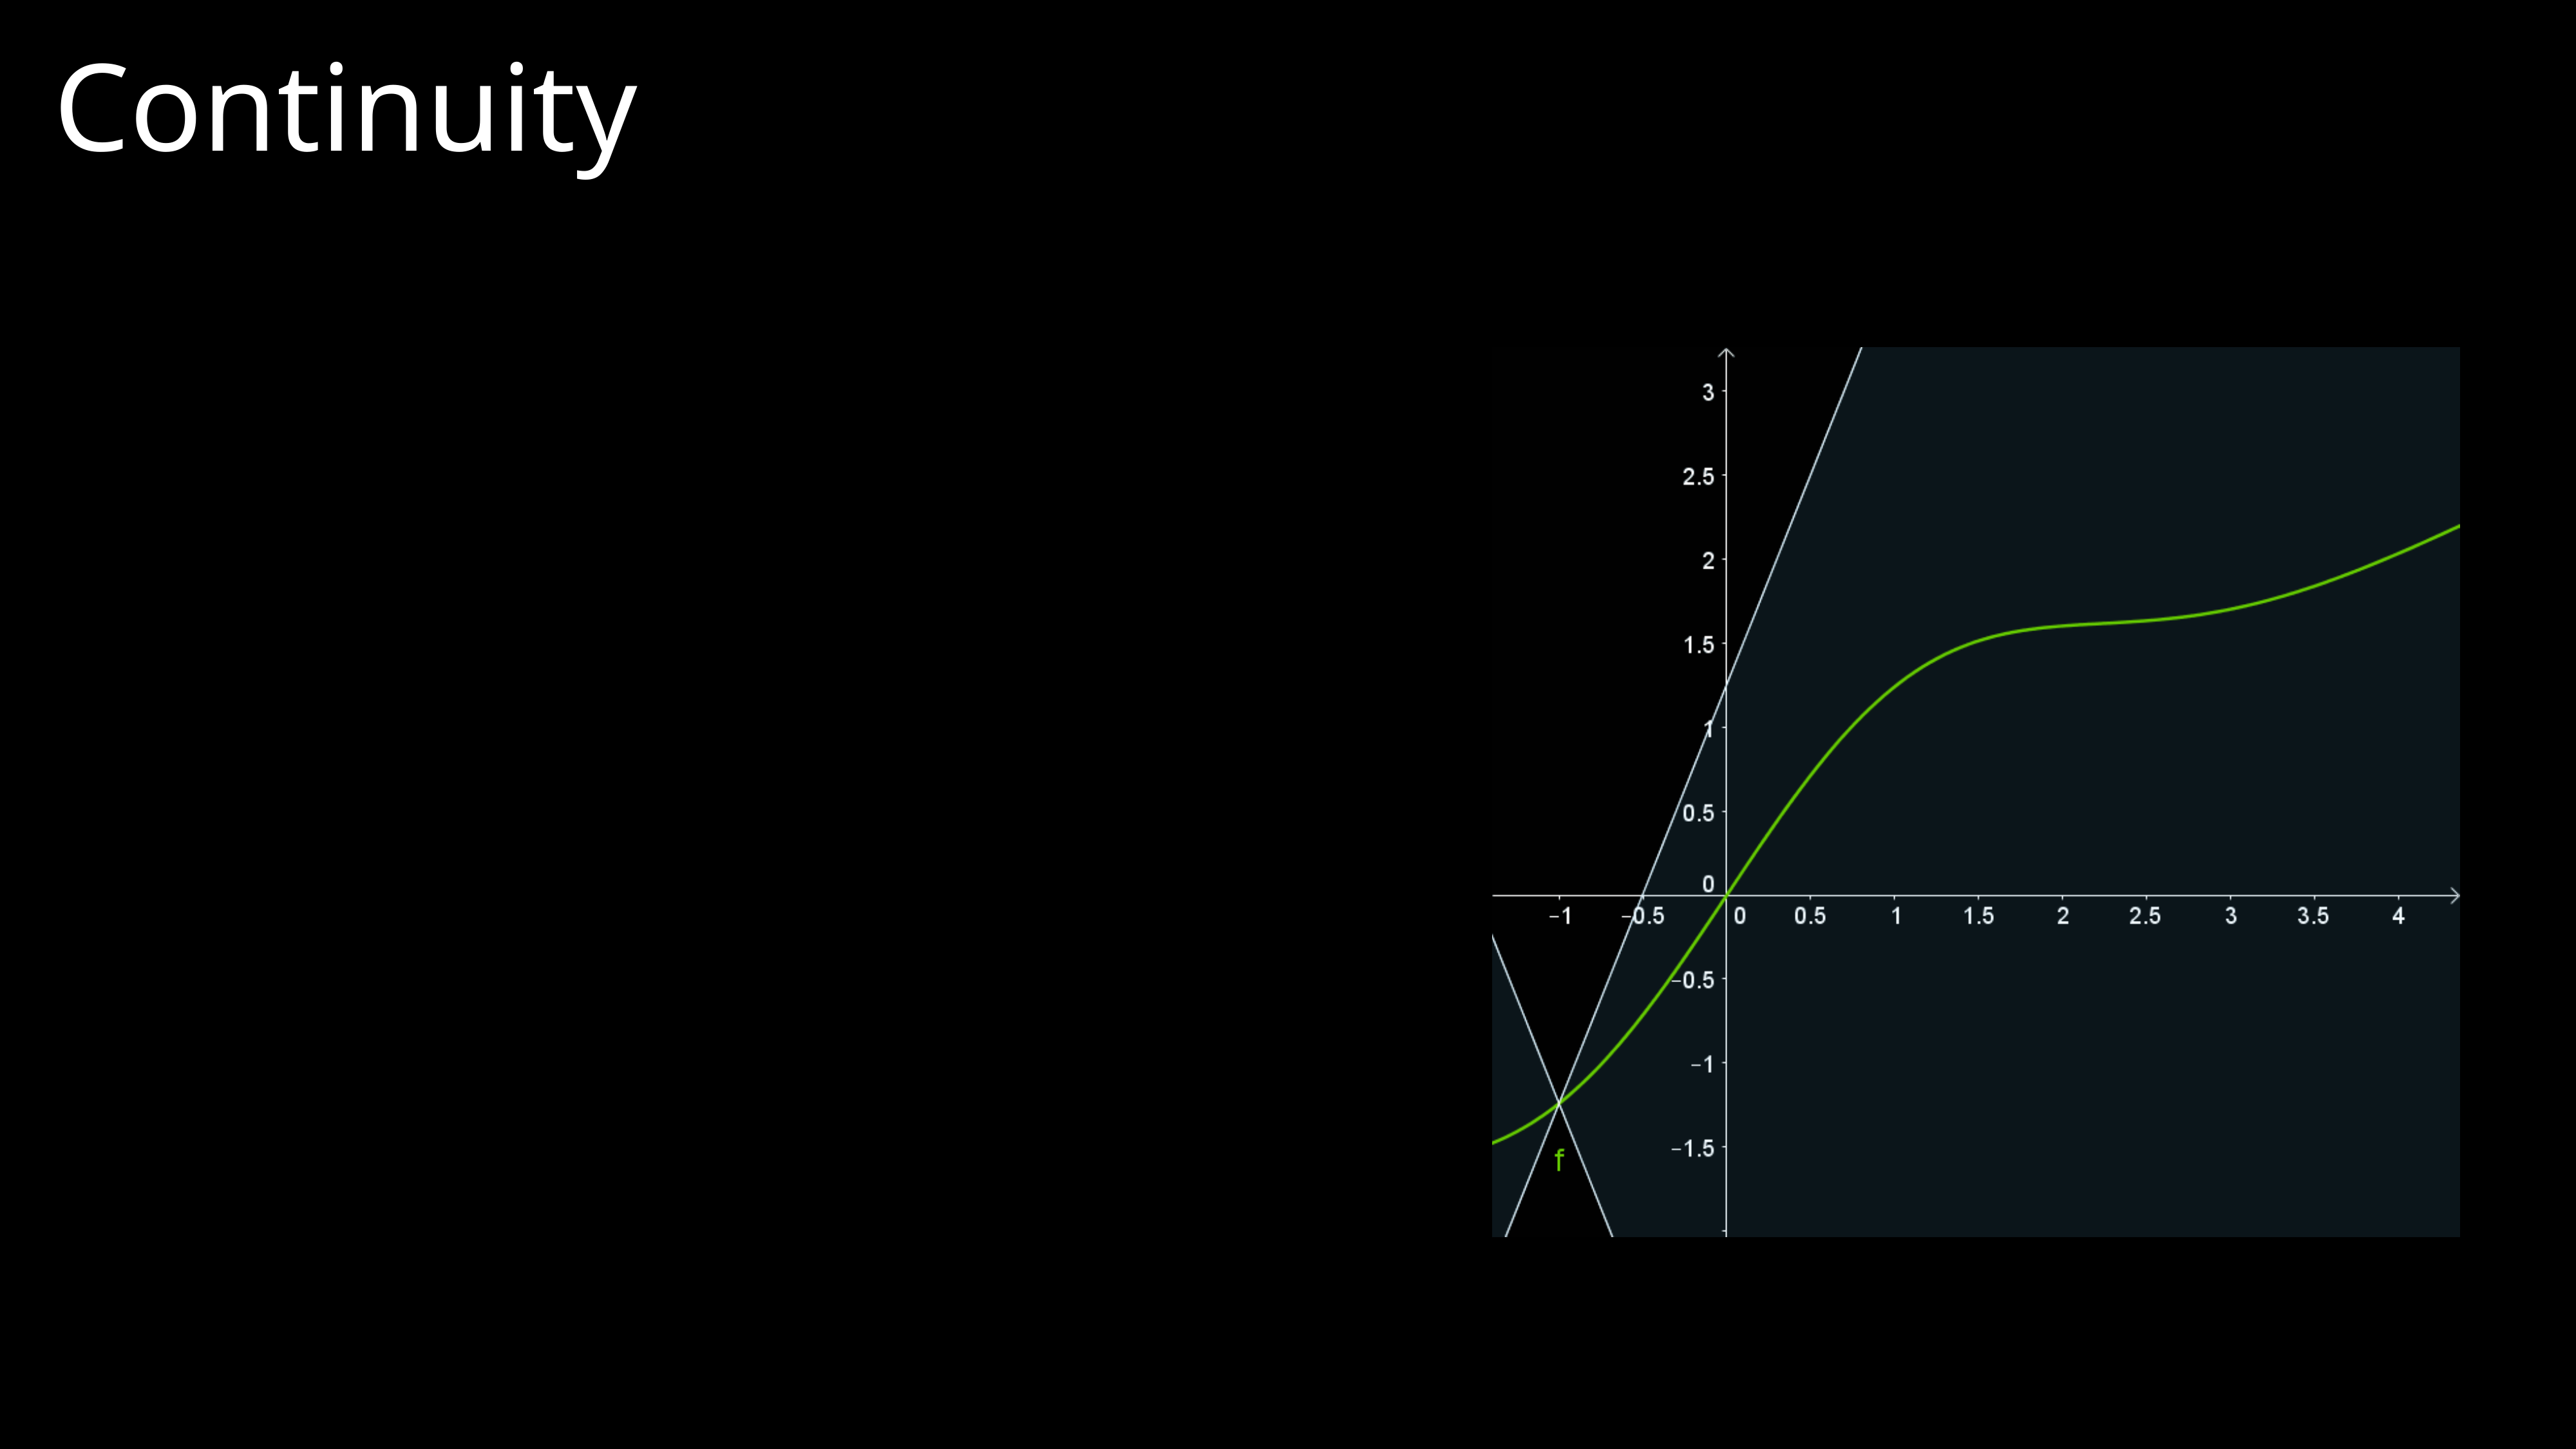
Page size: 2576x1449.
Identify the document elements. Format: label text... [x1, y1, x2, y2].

picture [1492, 347, 2461, 1237]
list Continuity [48, 52, 2460, 182]
